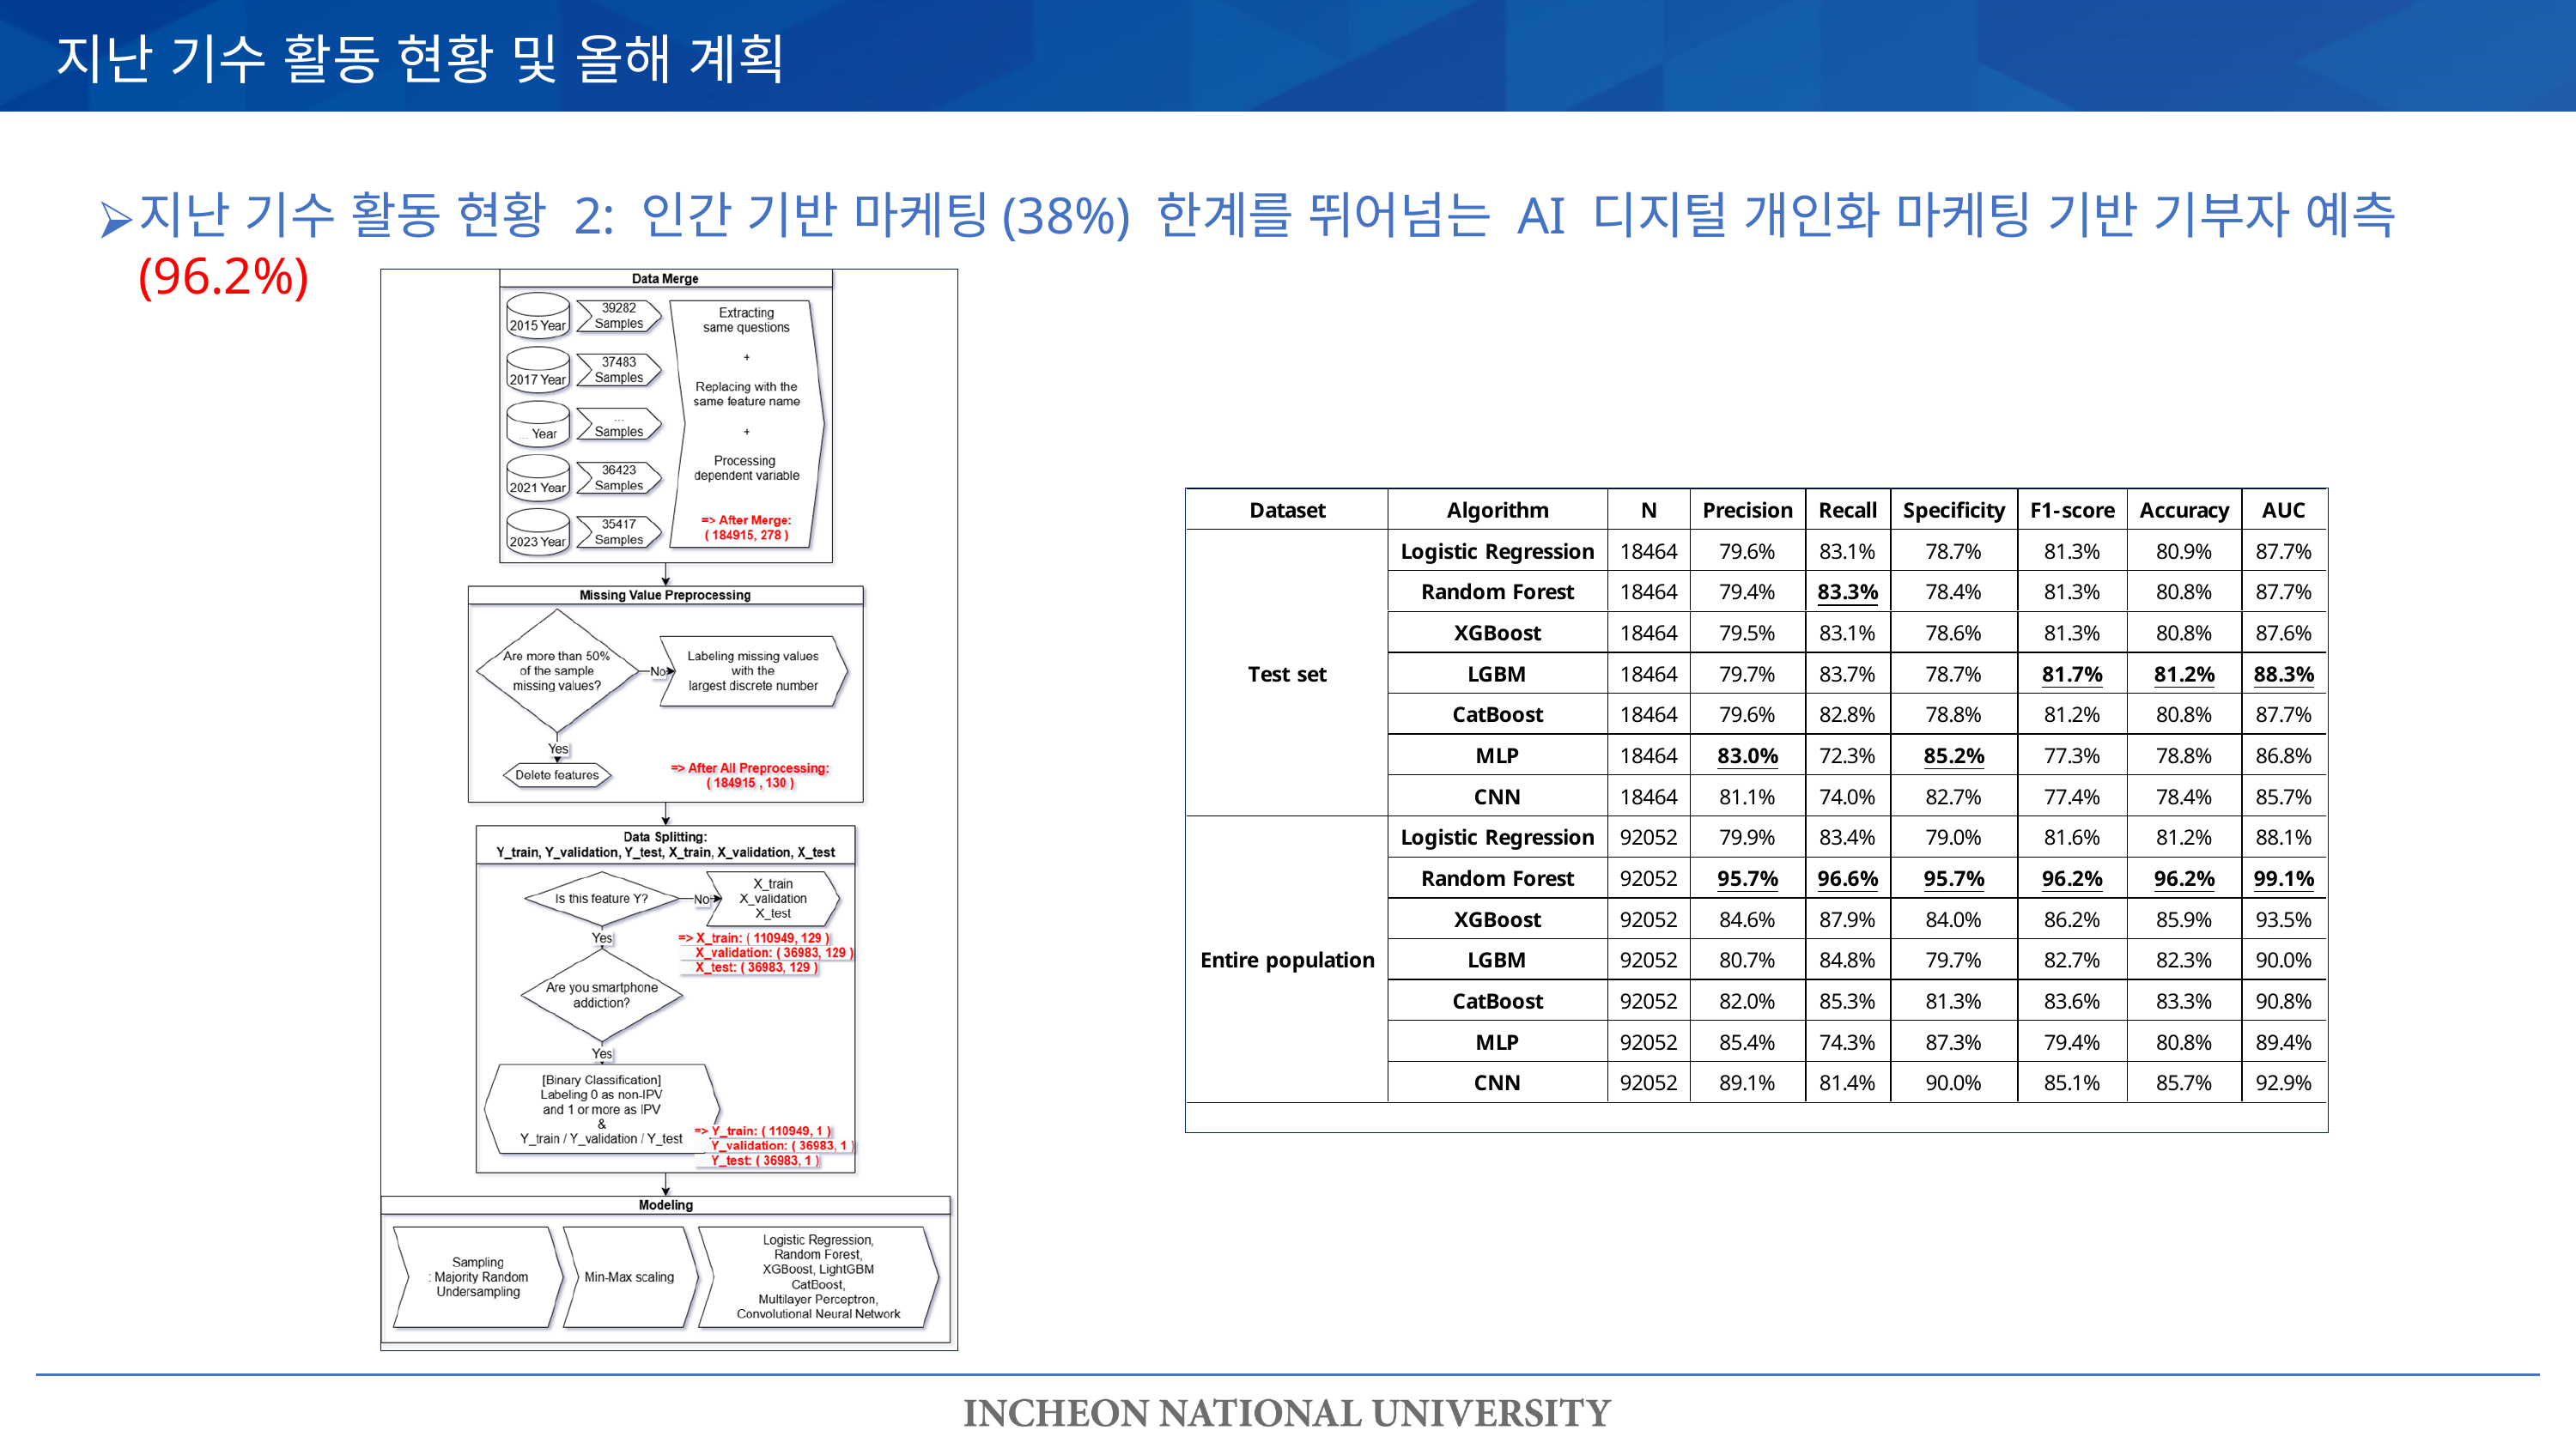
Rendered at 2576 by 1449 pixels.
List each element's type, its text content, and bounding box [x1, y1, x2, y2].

text_box 지난 기수 활동 현황 2: 인간 기반 마케팅(38%) 한계를 뛰어넘는 AI 디지털 개인화 마케팅 기반 기부자 예측(96.2%) [79, 174, 2478, 294]
picture [380, 269, 958, 1351]
picture [0, 0, 2576, 112]
picture [964, 1398, 1612, 1427]
picture [1185, 488, 2329, 1133]
